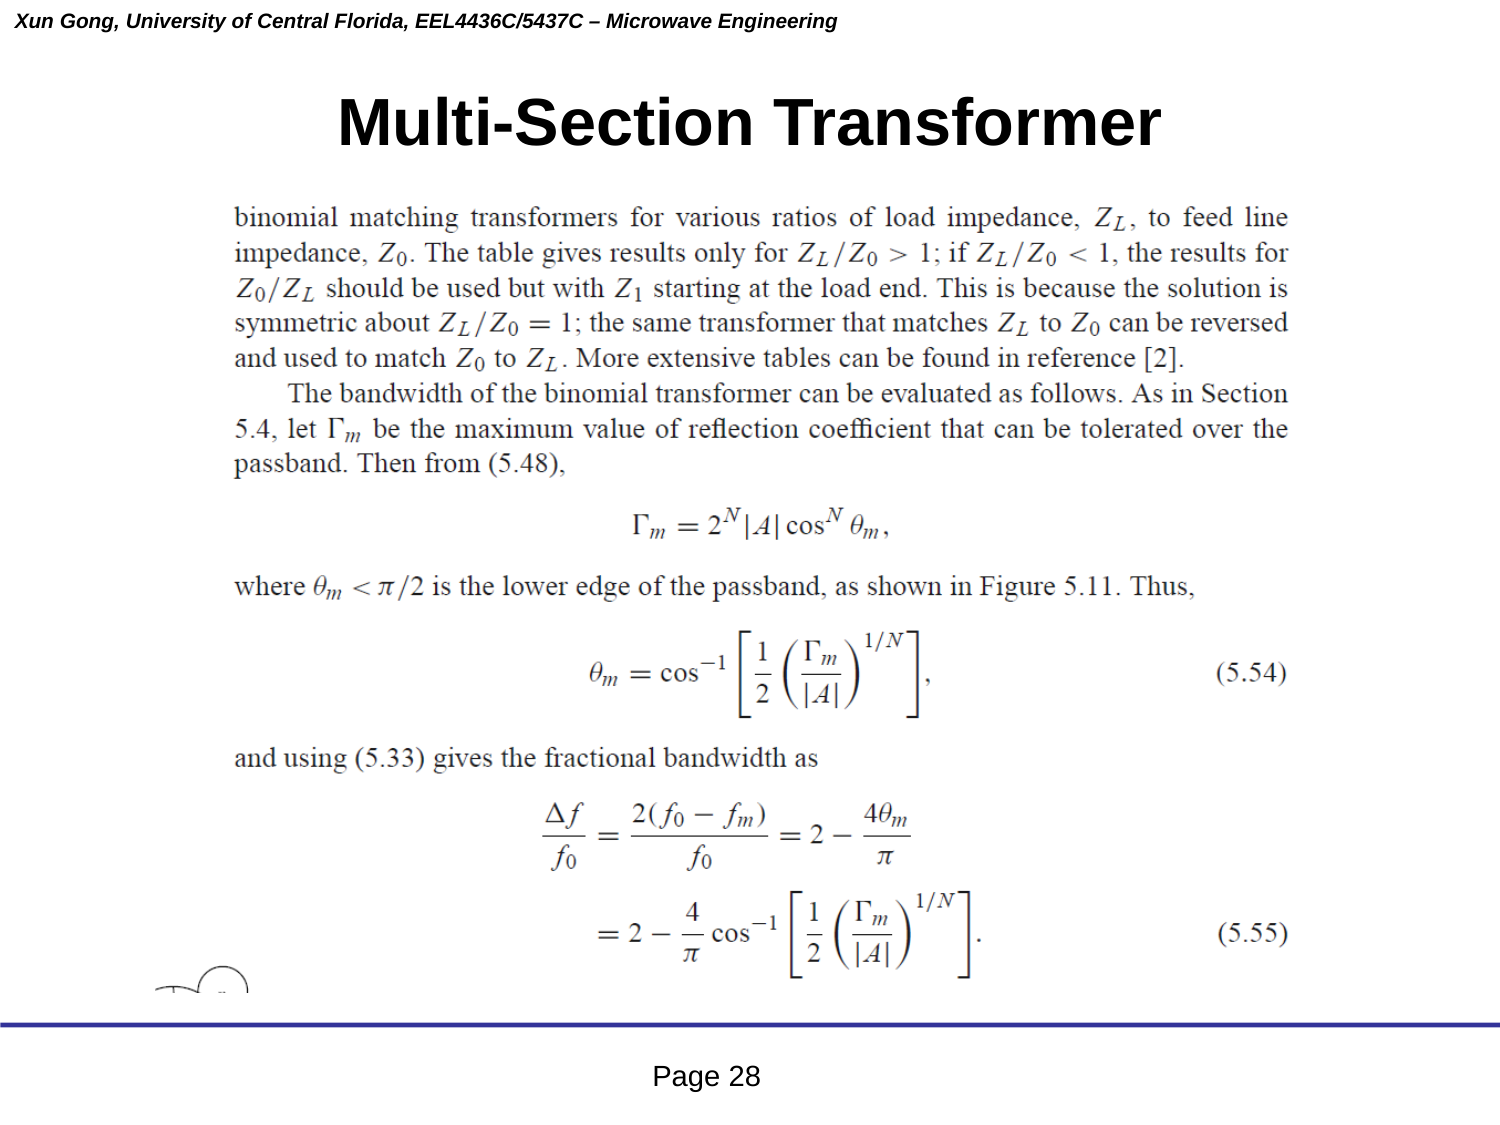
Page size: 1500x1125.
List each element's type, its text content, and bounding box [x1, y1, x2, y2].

title Multi-Section Transformer [75, 62, 1425, 175]
picture [155, 172, 1345, 993]
